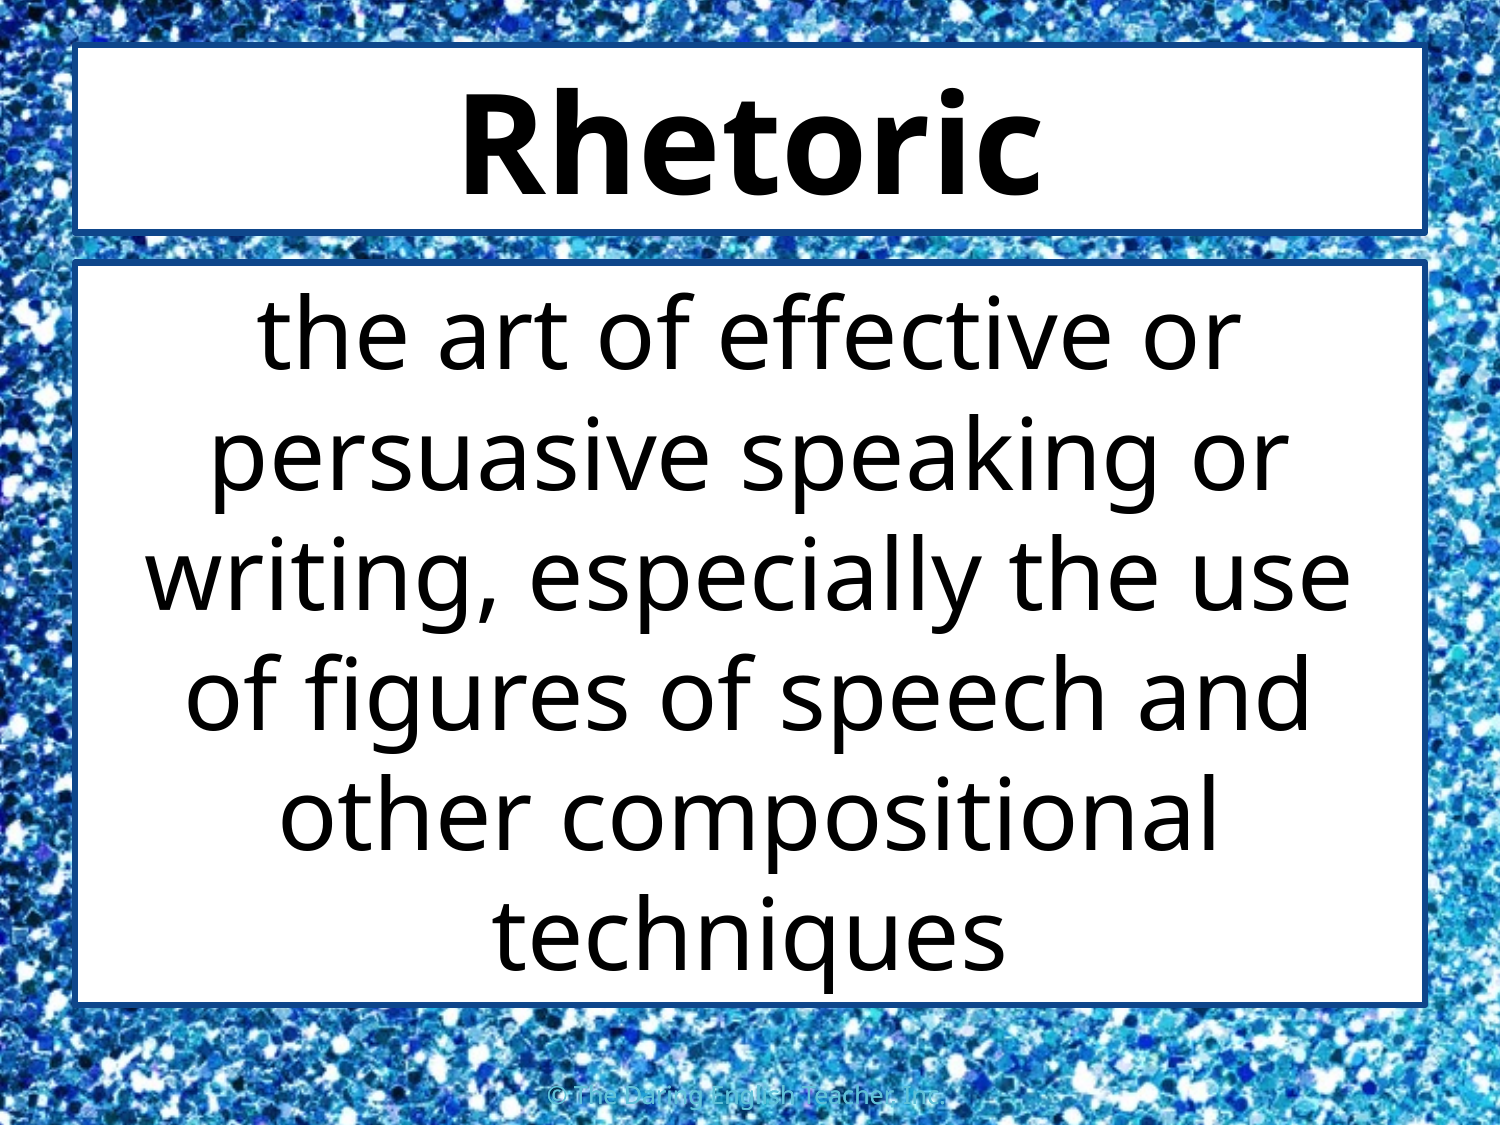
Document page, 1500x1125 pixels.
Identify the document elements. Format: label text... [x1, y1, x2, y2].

picture [0, 0, 1500, 1125]
list the art of effective or persuasive speaking or writing, especially the use of figures of speech and other compositional techniques [72, 259, 1428, 1008]
title Rhetoric [72, 42, 1428, 236]
